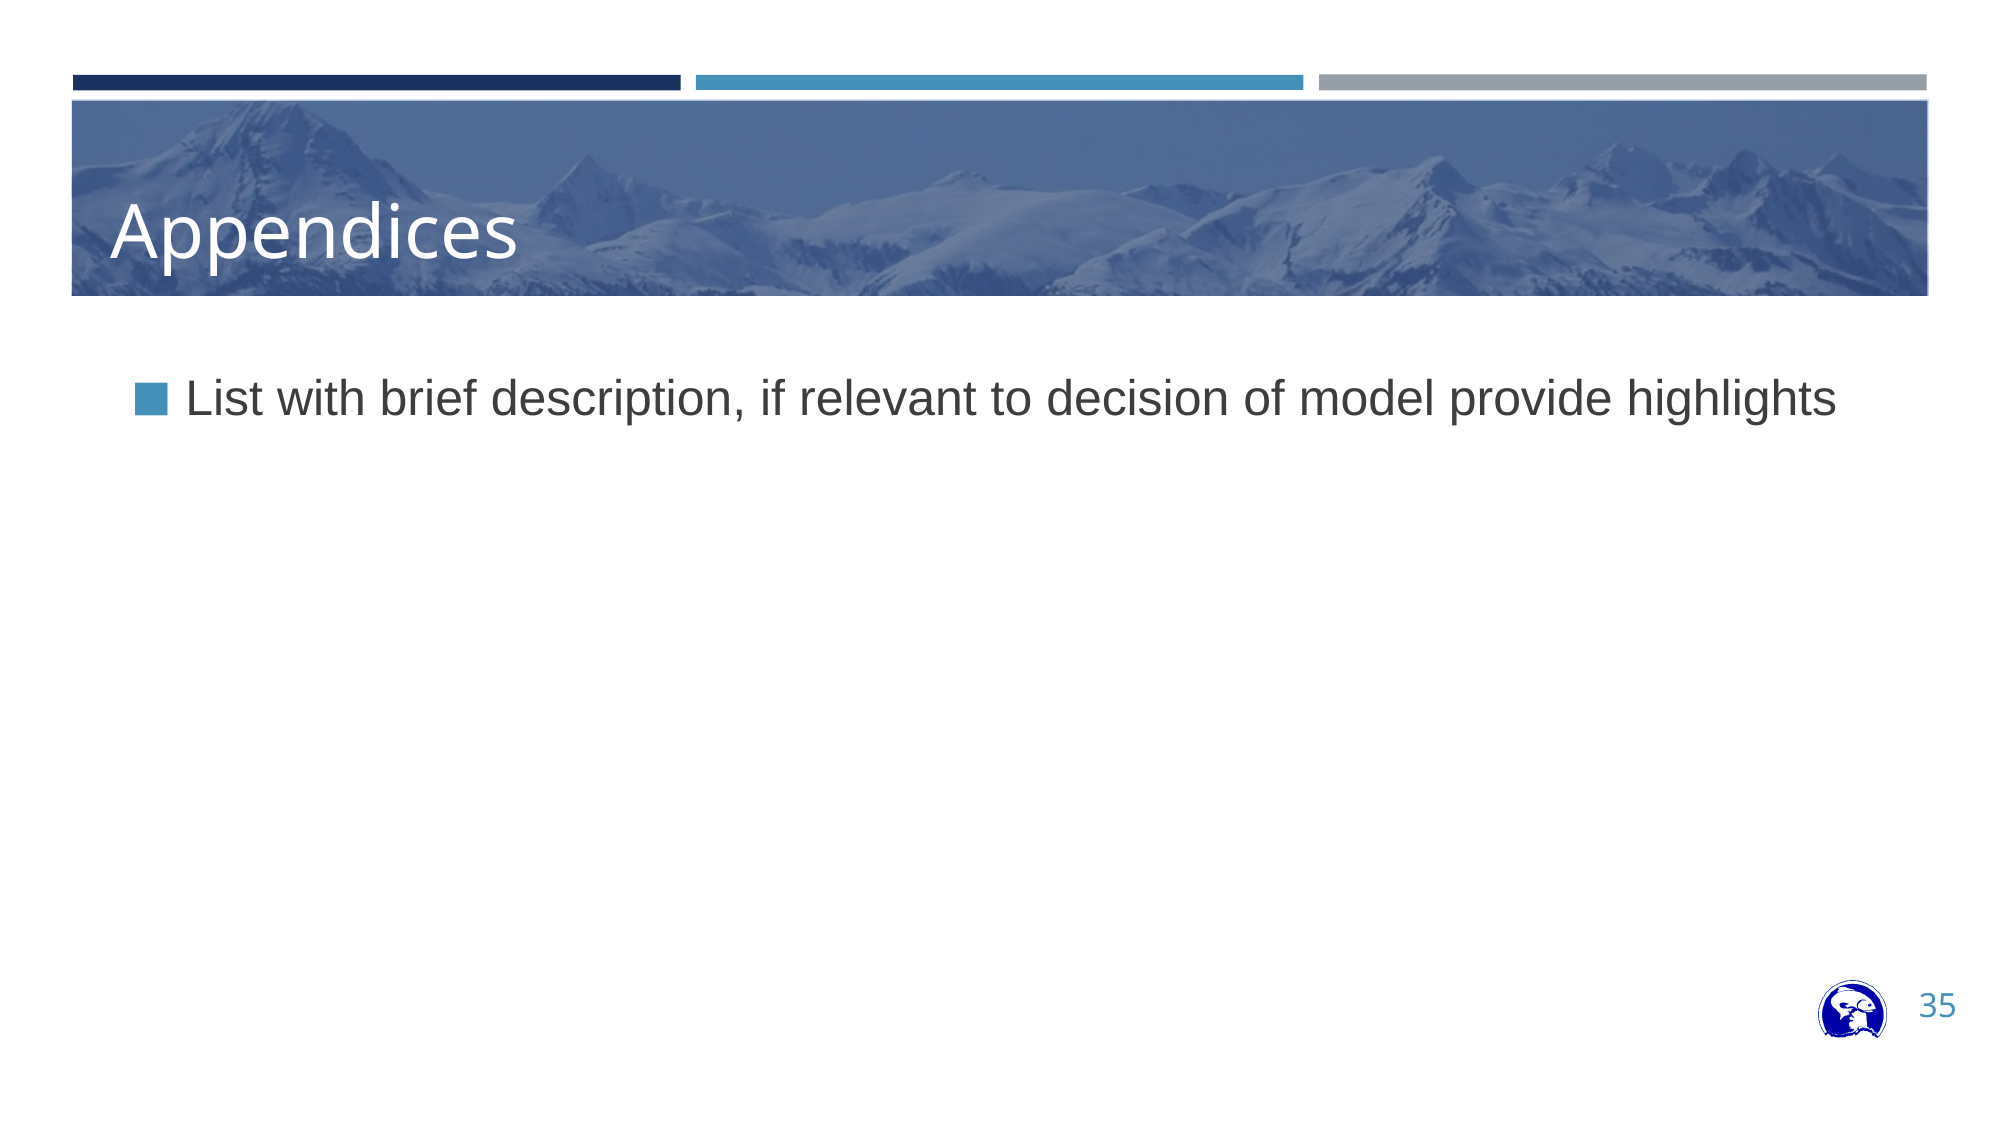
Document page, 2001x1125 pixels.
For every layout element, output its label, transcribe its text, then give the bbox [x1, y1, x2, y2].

list List with brief description, if relevant to decision of model provide highlights [95, 357, 1905, 962]
text_box [71, 99, 1929, 296]
slide_number 35 [1732, 977, 1972, 1037]
title Appendices [95, 115, 1905, 282]
